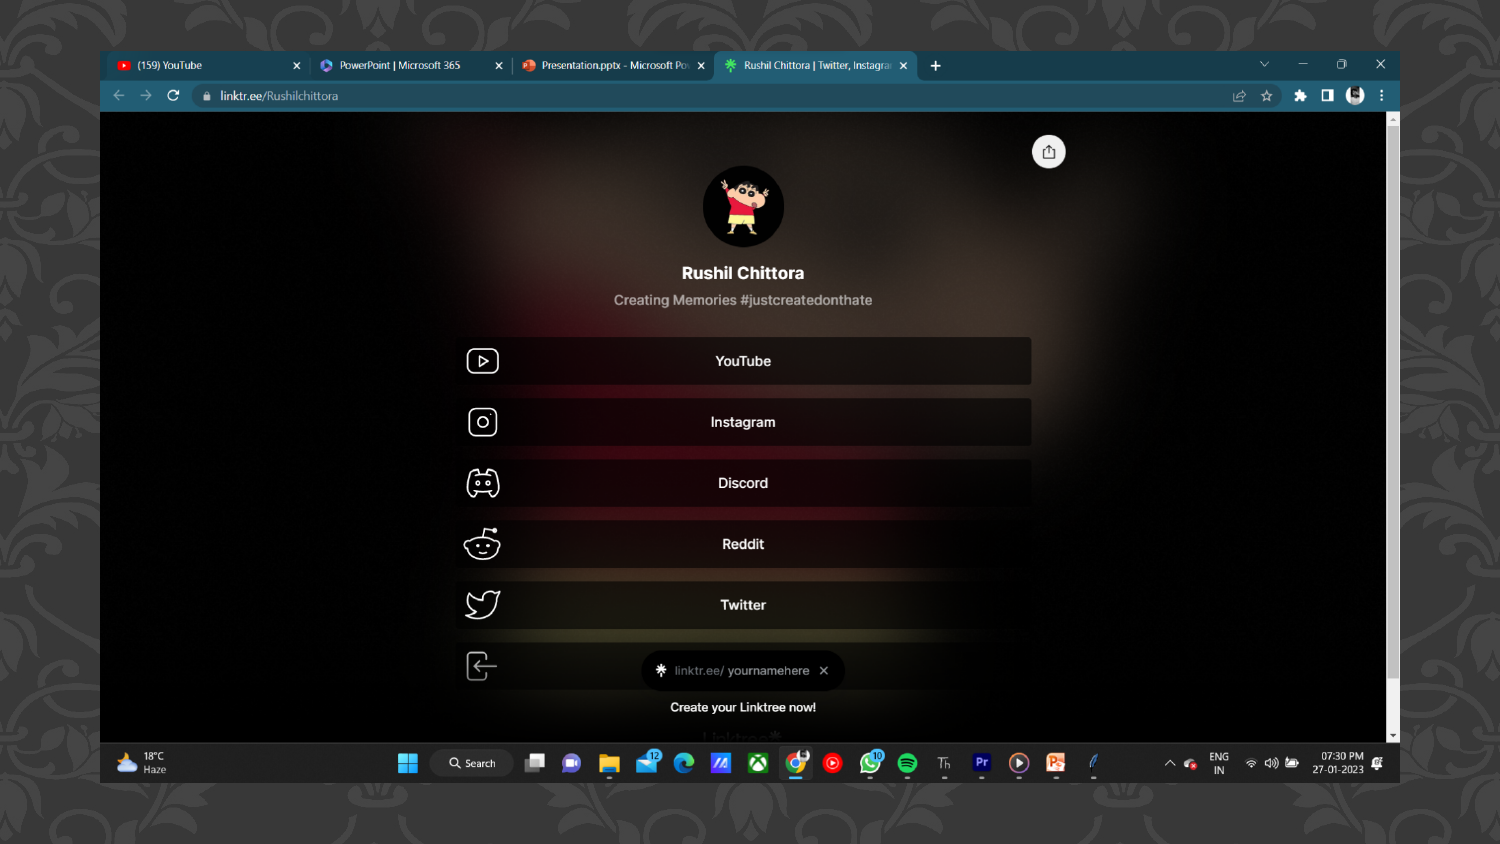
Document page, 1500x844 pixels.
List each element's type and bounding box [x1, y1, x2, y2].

picture [100, 51, 1400, 783]
